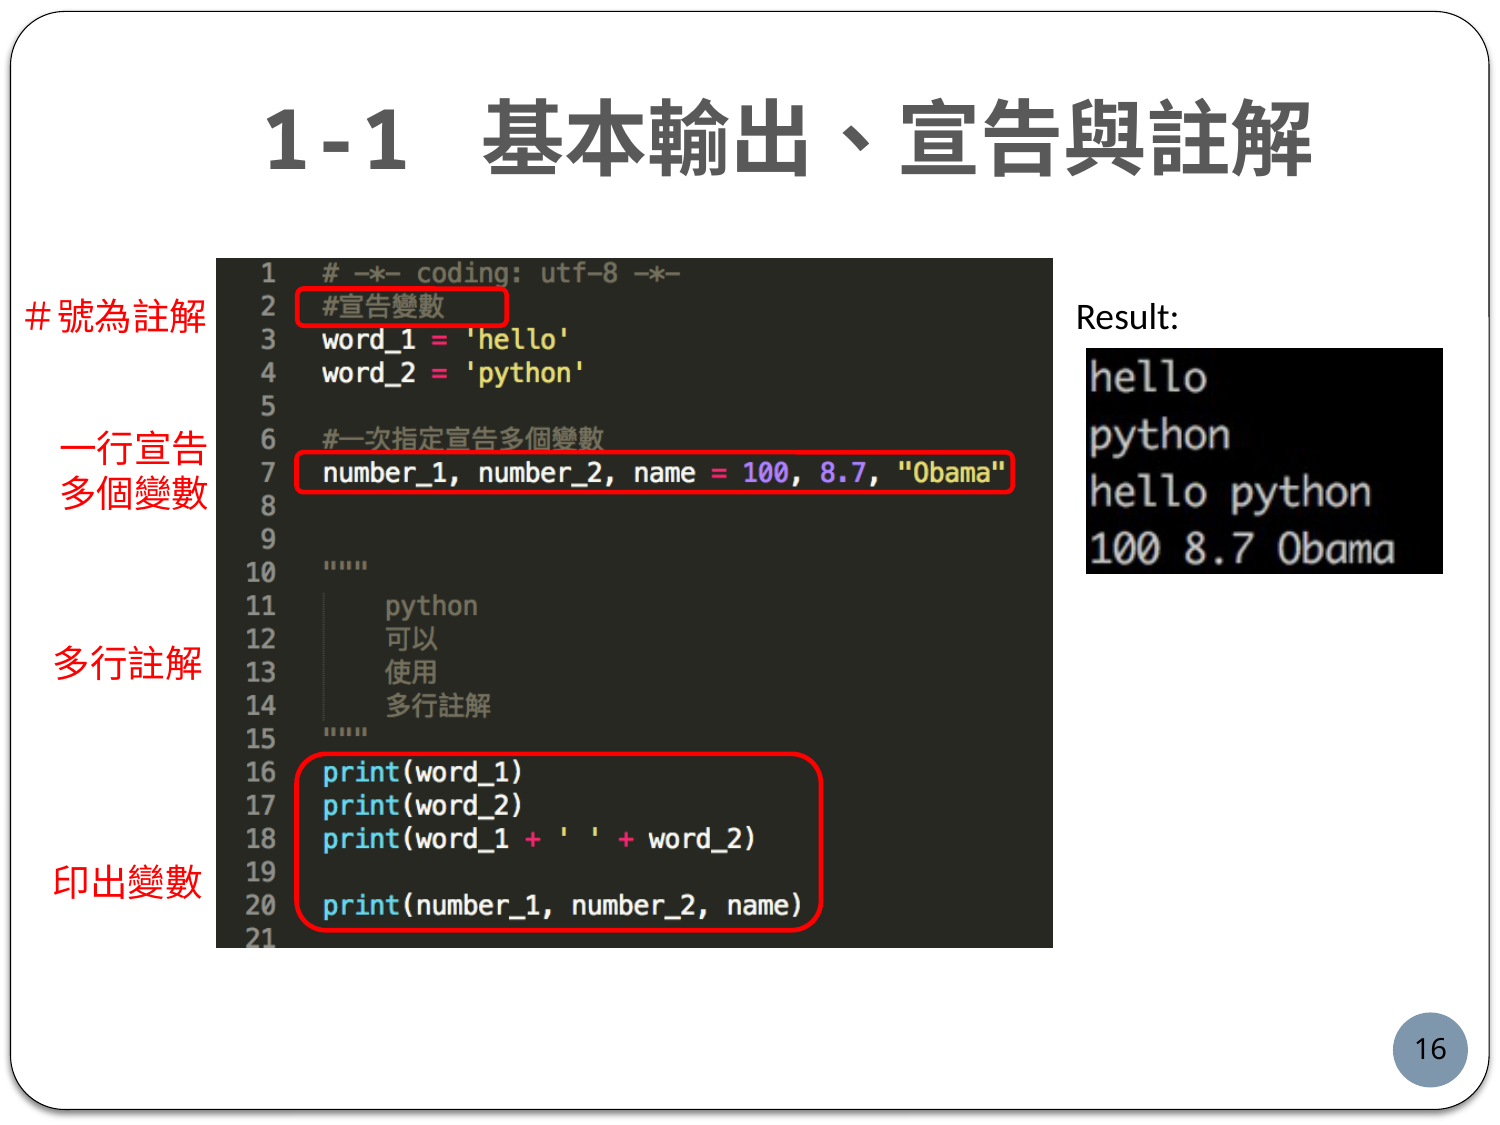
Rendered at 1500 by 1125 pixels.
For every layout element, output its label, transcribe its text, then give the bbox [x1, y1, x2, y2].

text_box Result: [1061, 284, 1195, 345]
text_box 一行宣告多個變數 [21, 417, 209, 523]
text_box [215, 258, 1053, 949]
text_box 印出變數 [31, 851, 209, 911]
title 1-1 基本輸出、宣告與註解 [150, 45, 1425, 201]
text_box ＃號為註解 [1, 286, 209, 346]
text_box 多行註解 [15, 632, 209, 693]
slide_number 15 [1392, 1012, 1468, 1088]
picture [1086, 347, 1444, 574]
